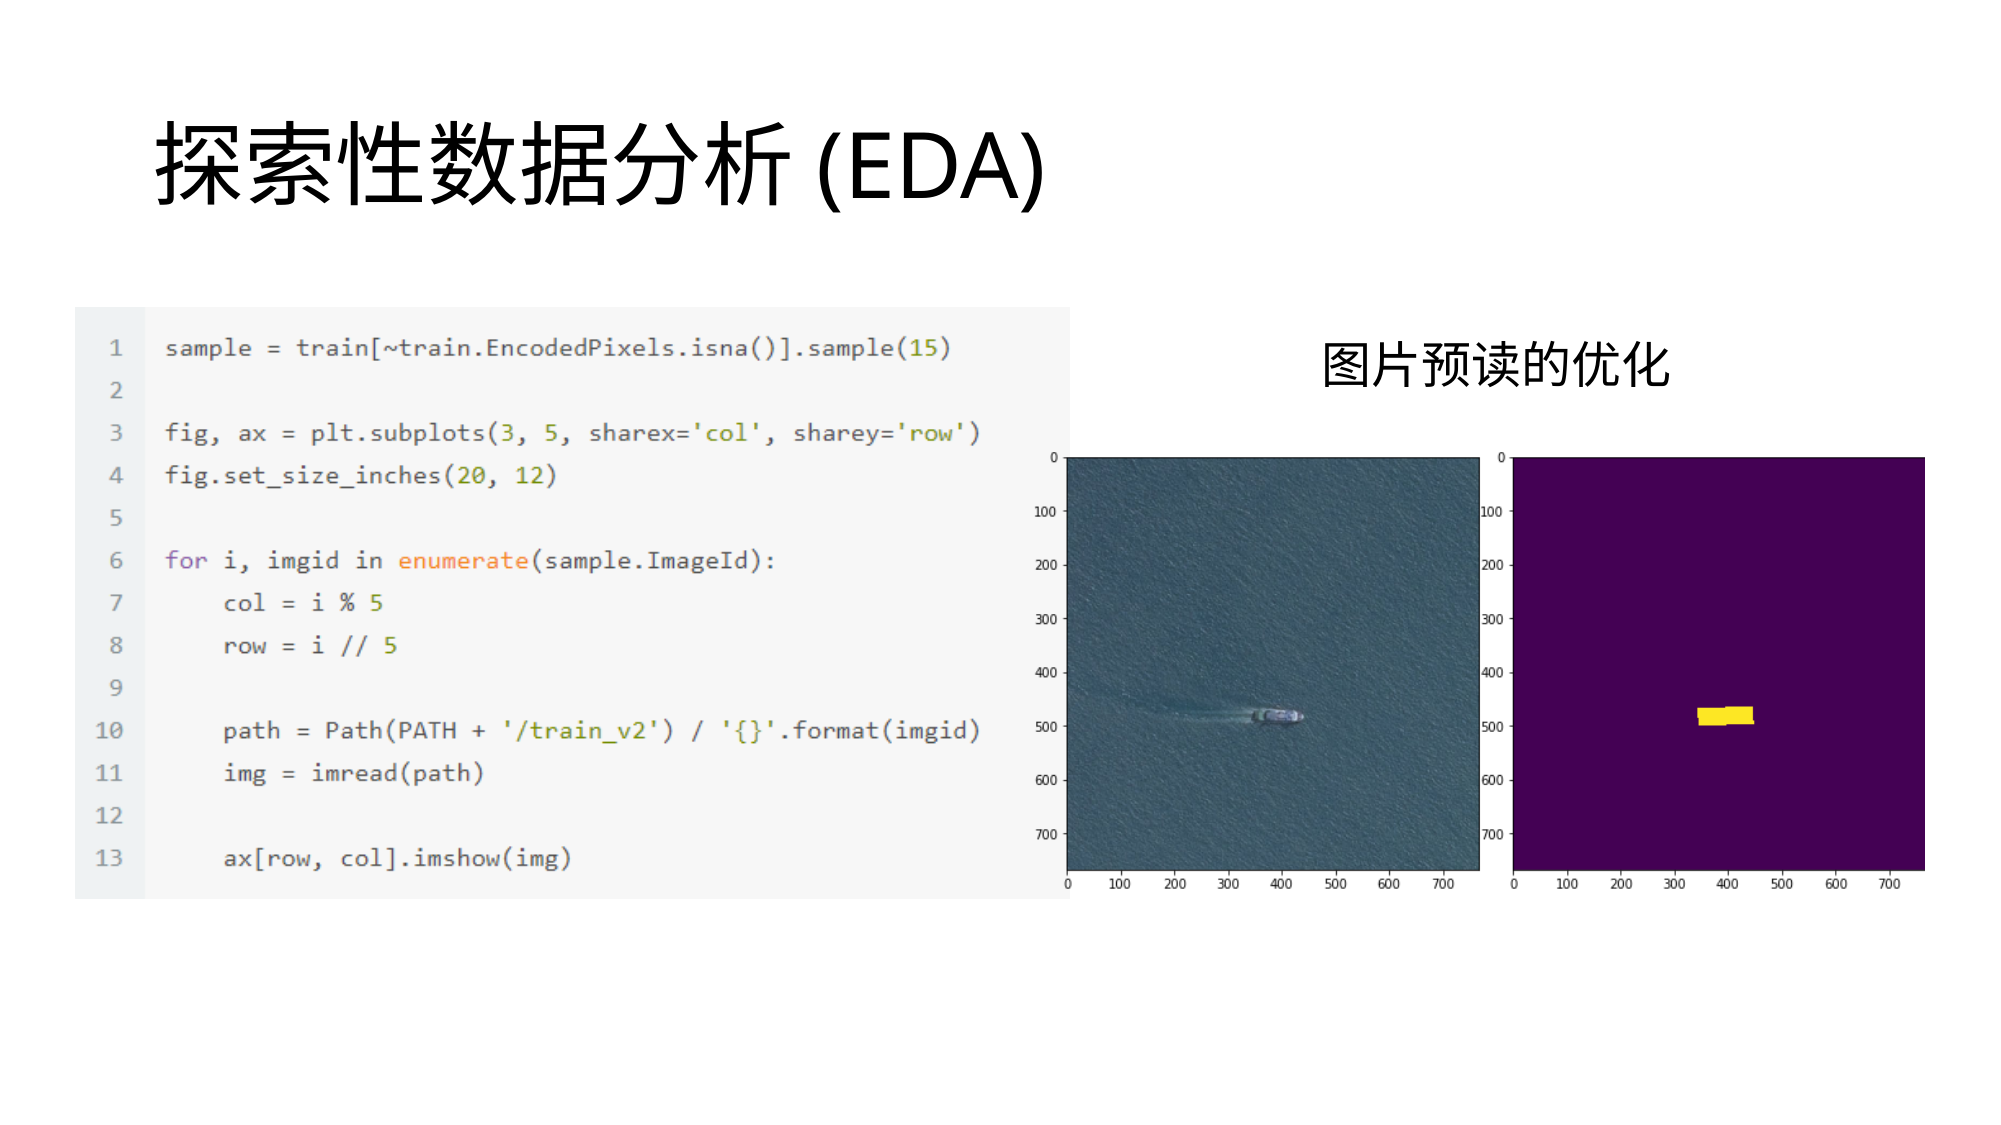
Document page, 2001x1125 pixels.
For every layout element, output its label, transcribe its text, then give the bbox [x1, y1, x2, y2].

picture [75, 307, 1925, 899]
title 探索性数据分析(EDA) [137, 59, 1863, 278]
text_box 图片预读的优化 [1306, 326, 1687, 401]
